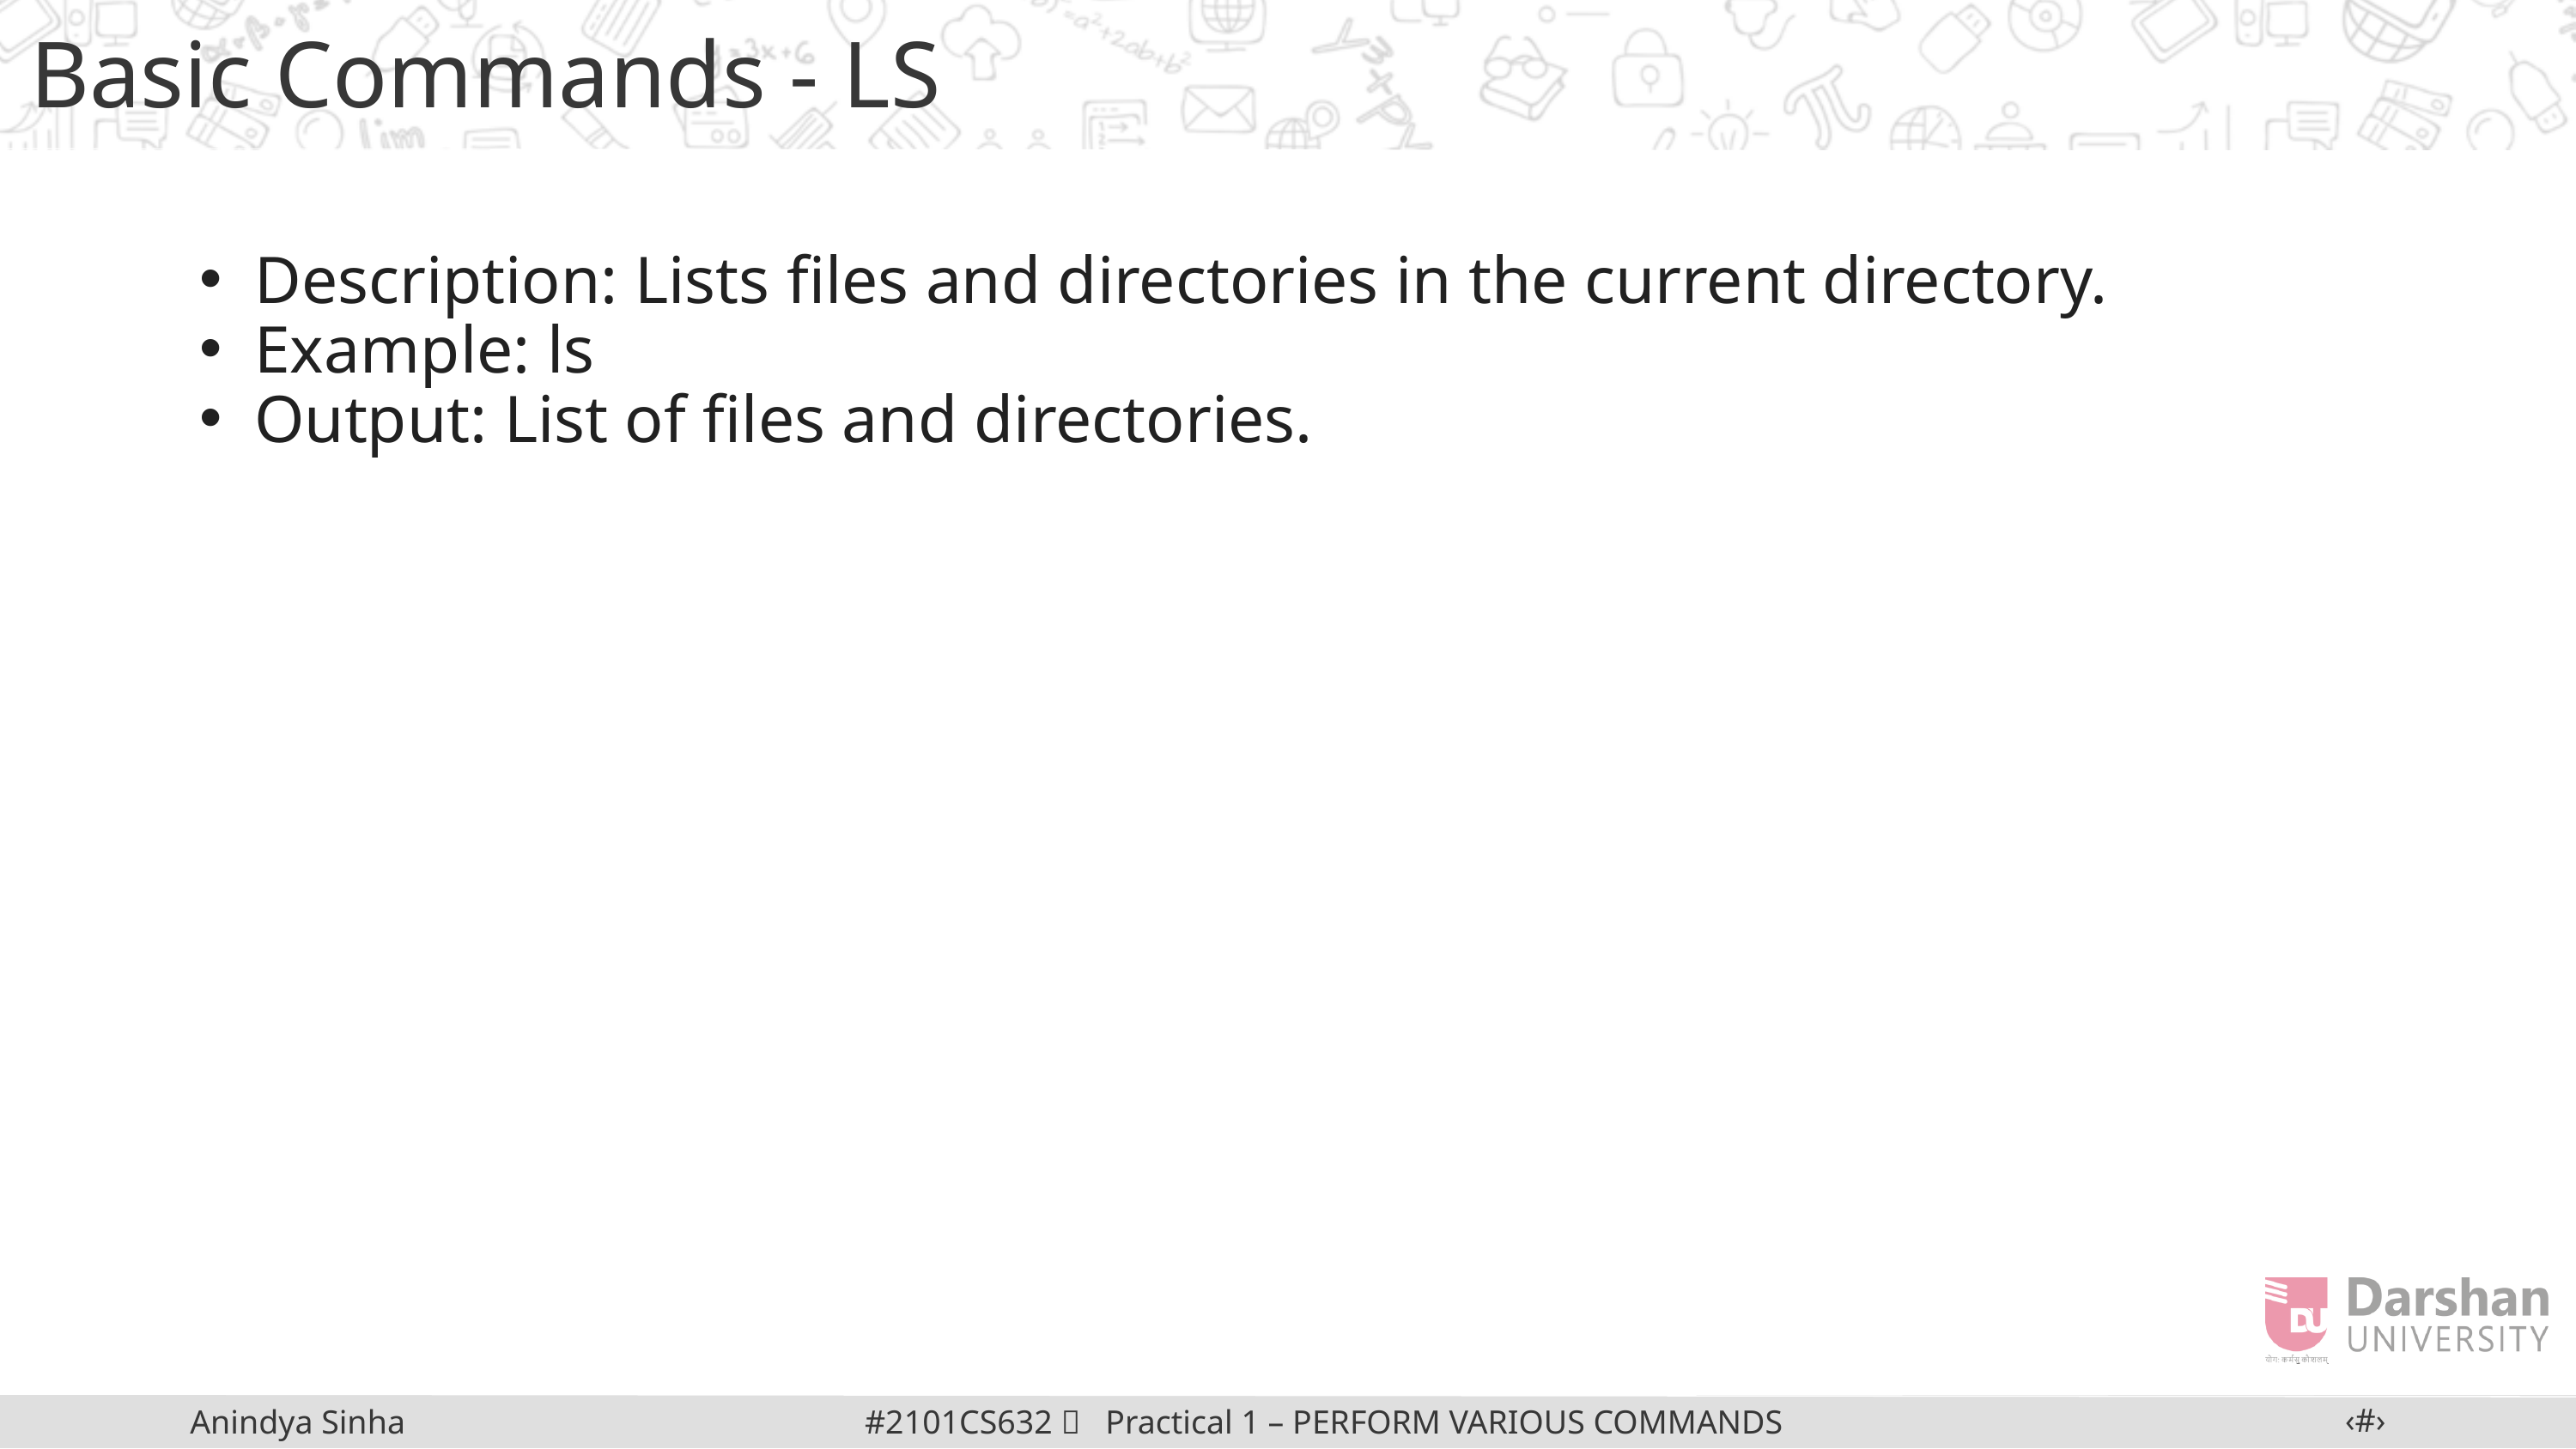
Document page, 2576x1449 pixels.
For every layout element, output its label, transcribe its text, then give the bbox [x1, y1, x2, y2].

text_box Basic Commands - LS [30, 27, 2546, 126]
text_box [0, 1394, 2576, 1449]
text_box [2264, 1276, 2549, 1364]
text_box Description: Lists files and directories in the current directory. Example: ls Output: List of files and directories. [144, 246, 2432, 456]
text_box [0, 0, 2576, 150]
